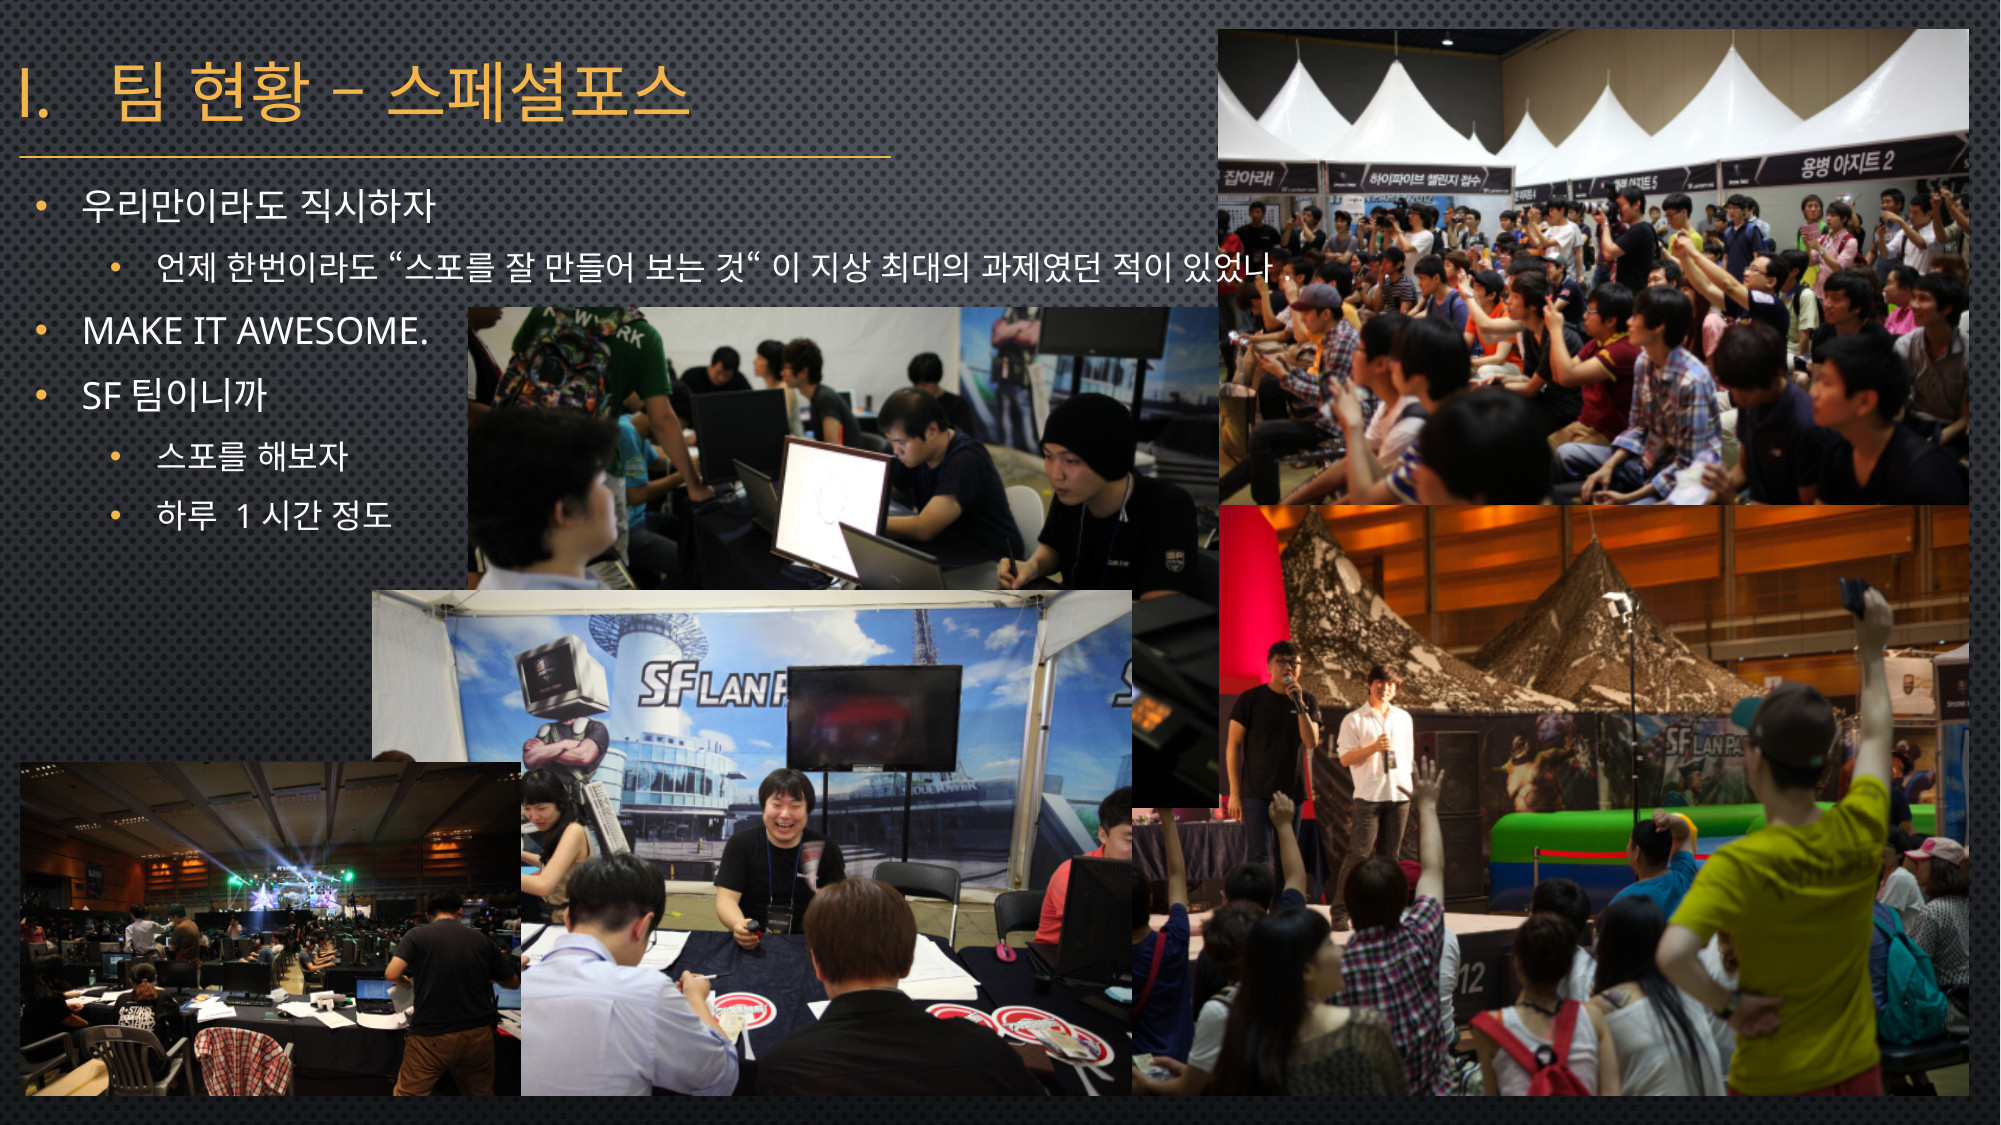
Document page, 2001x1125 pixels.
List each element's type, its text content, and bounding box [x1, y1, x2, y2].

list 우리만이라도 직시하자 언제 한번이라도 “스포를 잘 만들어 보는 것“ 이 지상 최대의 과제였던 적이 있었나. MAKE IT AWESOME. SF팀이니까 스포를 해보자 하루 1시간 정도 [19, 159, 1218, 560]
text_box 팀 현황 – 스페셜포스 [0, 0, 1505, 181]
picture [20, 29, 1970, 1096]
